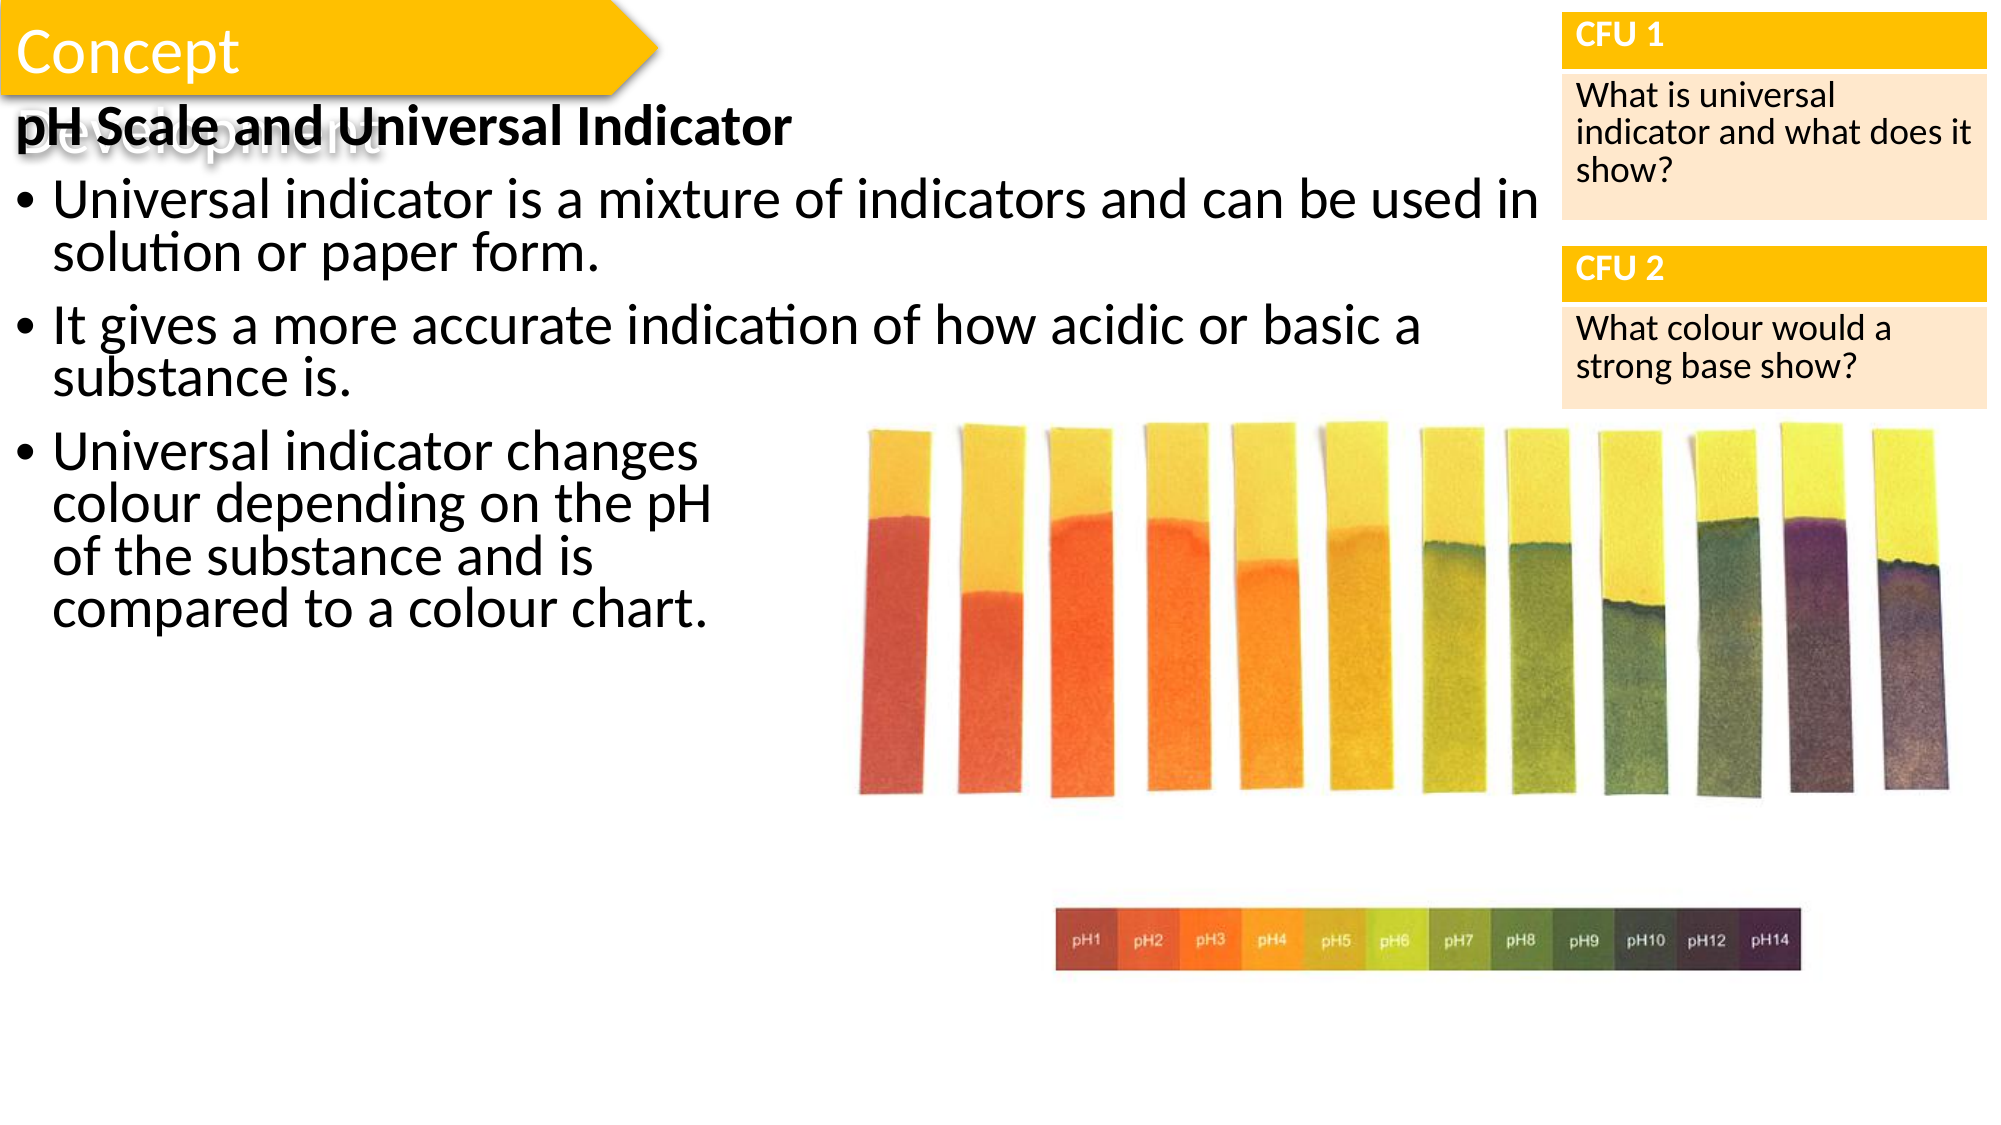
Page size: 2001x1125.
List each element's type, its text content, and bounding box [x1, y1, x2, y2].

text_box Concept Development [1, 0, 658, 95]
picture [750, 409, 2001, 993]
list pH Scale and Universal Indicator Universal indicator is a mixture of indicators and can be used in solution or paper form. It gives a more accurate indication of how acidic or basic a substance is. Universal indicator changes colour depending on the pH of the substance and is compared to a colour chart. [0, 95, 1561, 1017]
table_cell What is universal indicator and what does it show? [1562, 74, 1987, 220]
table_header CFU 2 [1562, 246, 1987, 302]
table_header CFU 1 [1562, 12, 1987, 69]
table_cell What colour would a strong base show? [1562, 307, 1987, 409]
